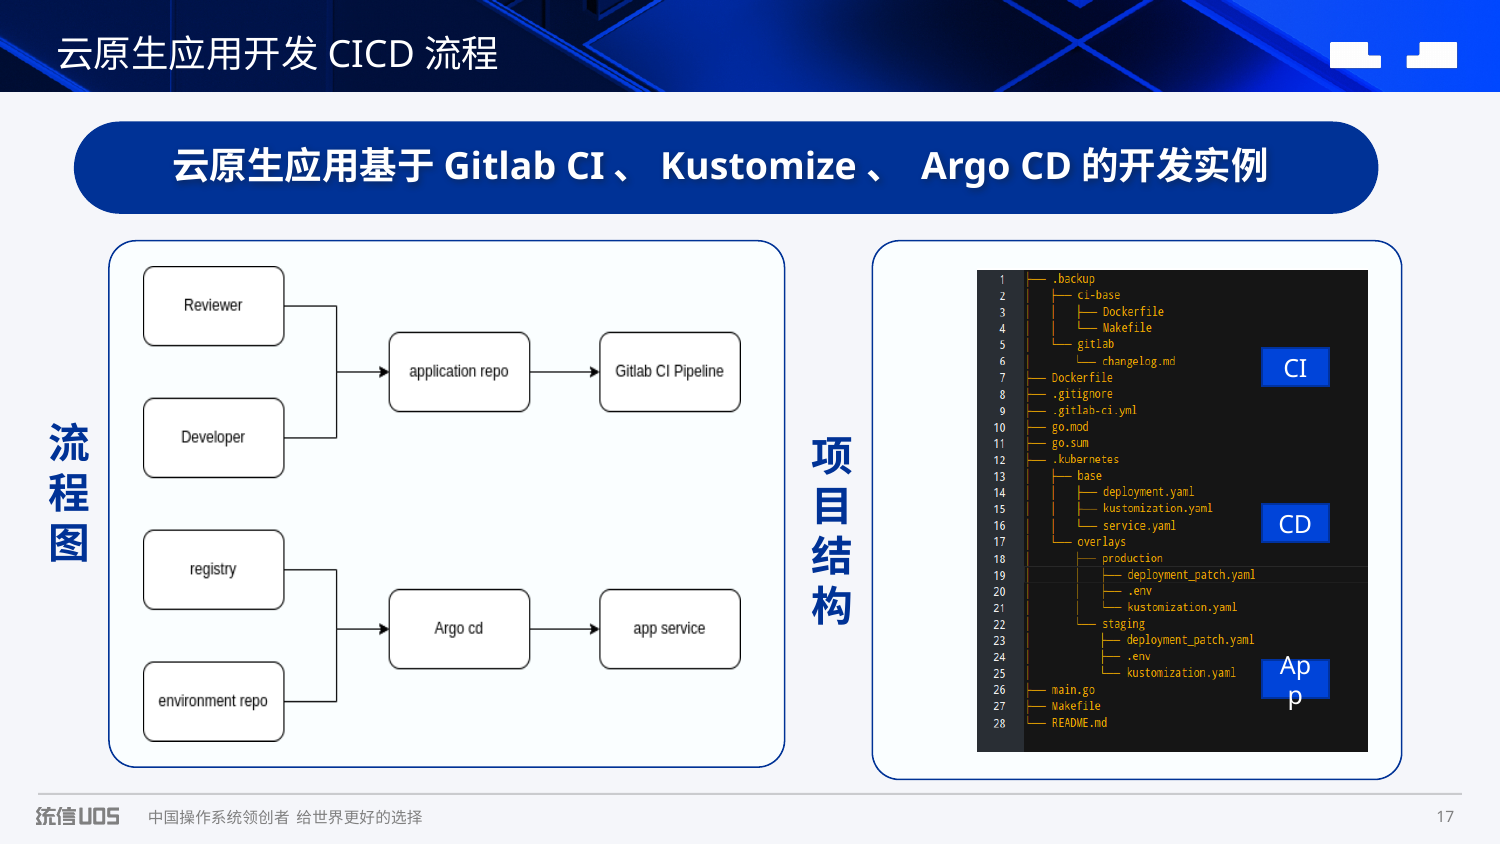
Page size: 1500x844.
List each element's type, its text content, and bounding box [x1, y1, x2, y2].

text_box [72, 120, 1380, 215]
text_box 云原生应用基于Gitlab CI、Kustomize、 Argo CD的开发实例 [108, 142, 1332, 188]
text_box [871, 239, 1403, 781]
text_box 流程图 [33, 409, 80, 574]
text_box 项目结构 [796, 422, 842, 586]
text_box 云原生应用开发CICD流程 [41, 23, 750, 83]
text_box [977, 268, 1368, 752]
picture [0, 0, 1500, 844]
text_box [107, 239, 786, 769]
